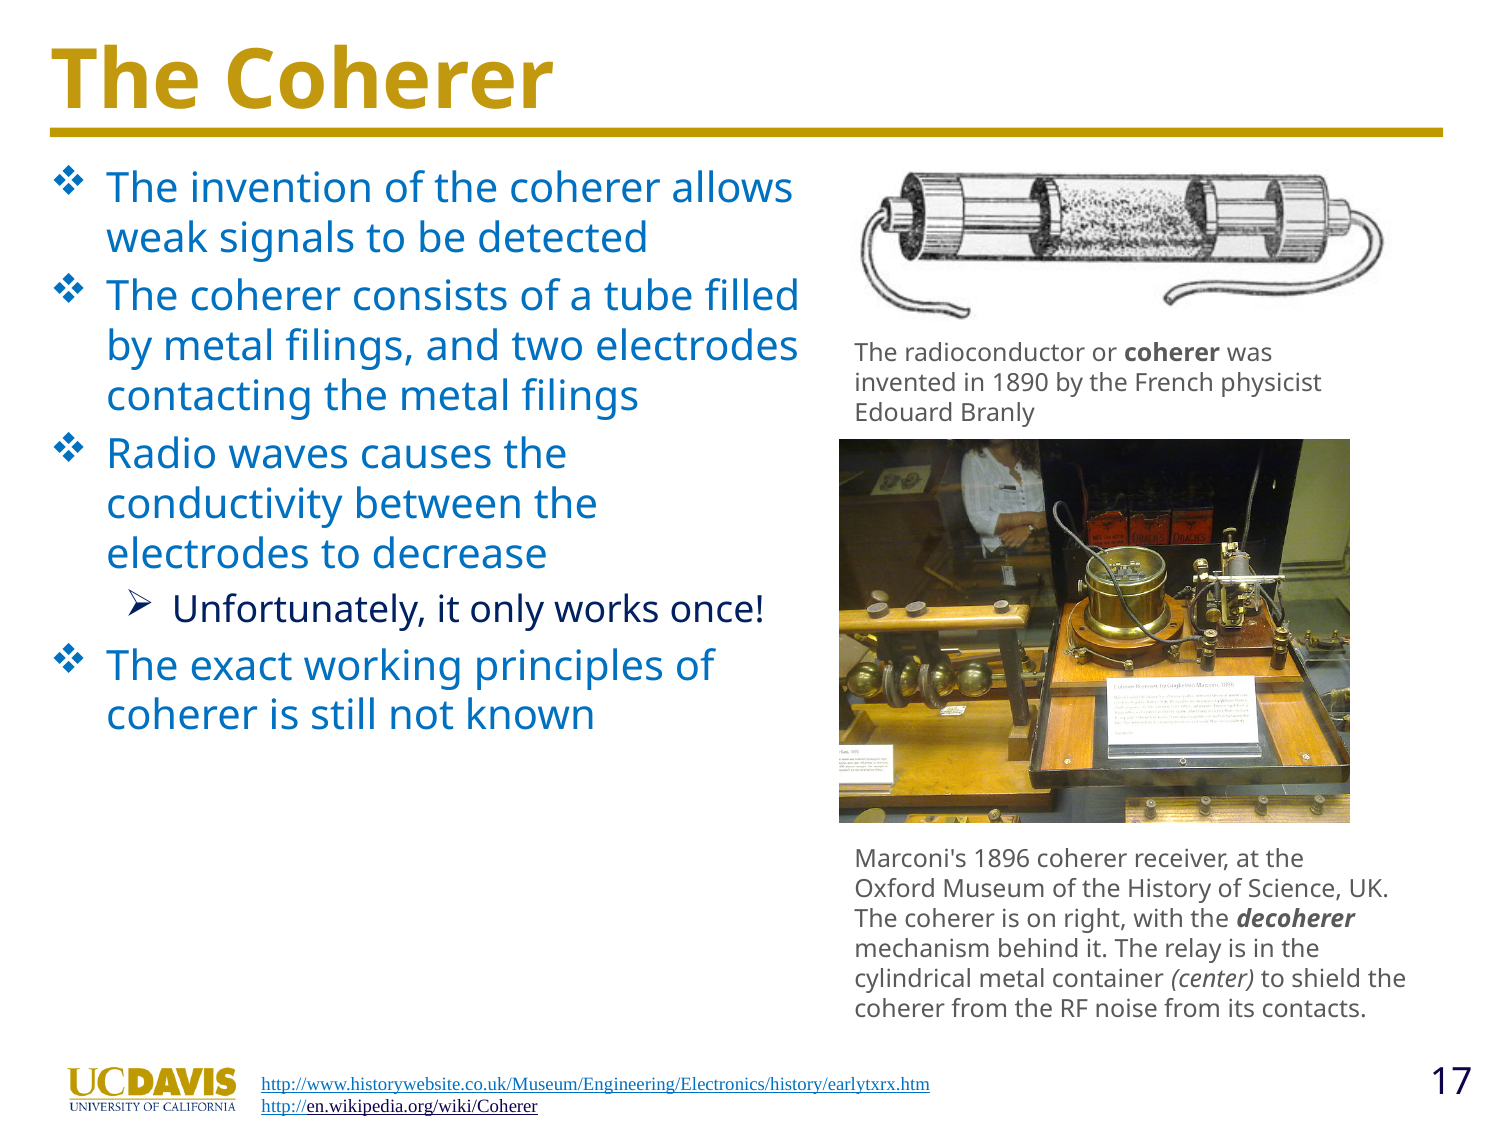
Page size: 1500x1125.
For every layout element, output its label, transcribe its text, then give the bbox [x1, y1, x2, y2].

picture [67, 1067, 236, 1111]
text_box The radioconductor or coherer was invented in 1890 by the French physicist Edouard Branly [839, 342, 1386, 434]
text_box http://www.historywebsite.co.uk/Museum/Engineering/Electronics/history/earlytxrx.htm http://en.wikipedia.org/wiki/Coherer [246, 1064, 1247, 1125]
picture [839, 157, 1400, 334]
list The invention of the coherer allows weak signals to be detected The coherer consists of a tube filled by metal filings, and two electrodes contacting the metal filings Radio waves causes the conductivity between the electrodes to decrease Unfortunately, it only works once! The exact working principles of coherer is still not known [49, 152, 826, 865]
title The Coherer [49, 1, 1273, 151]
picture [839, 439, 1351, 823]
text_box Marconi's 1896 coherer receiver, at the Oxford Museum of the History of Science, UK. The coherer is on right, with the decoherer mechanism behind it. The relay is in the cylindrical metal container (center) to shield the coherer from the RF noise from its contacts. [839, 835, 1446, 1030]
